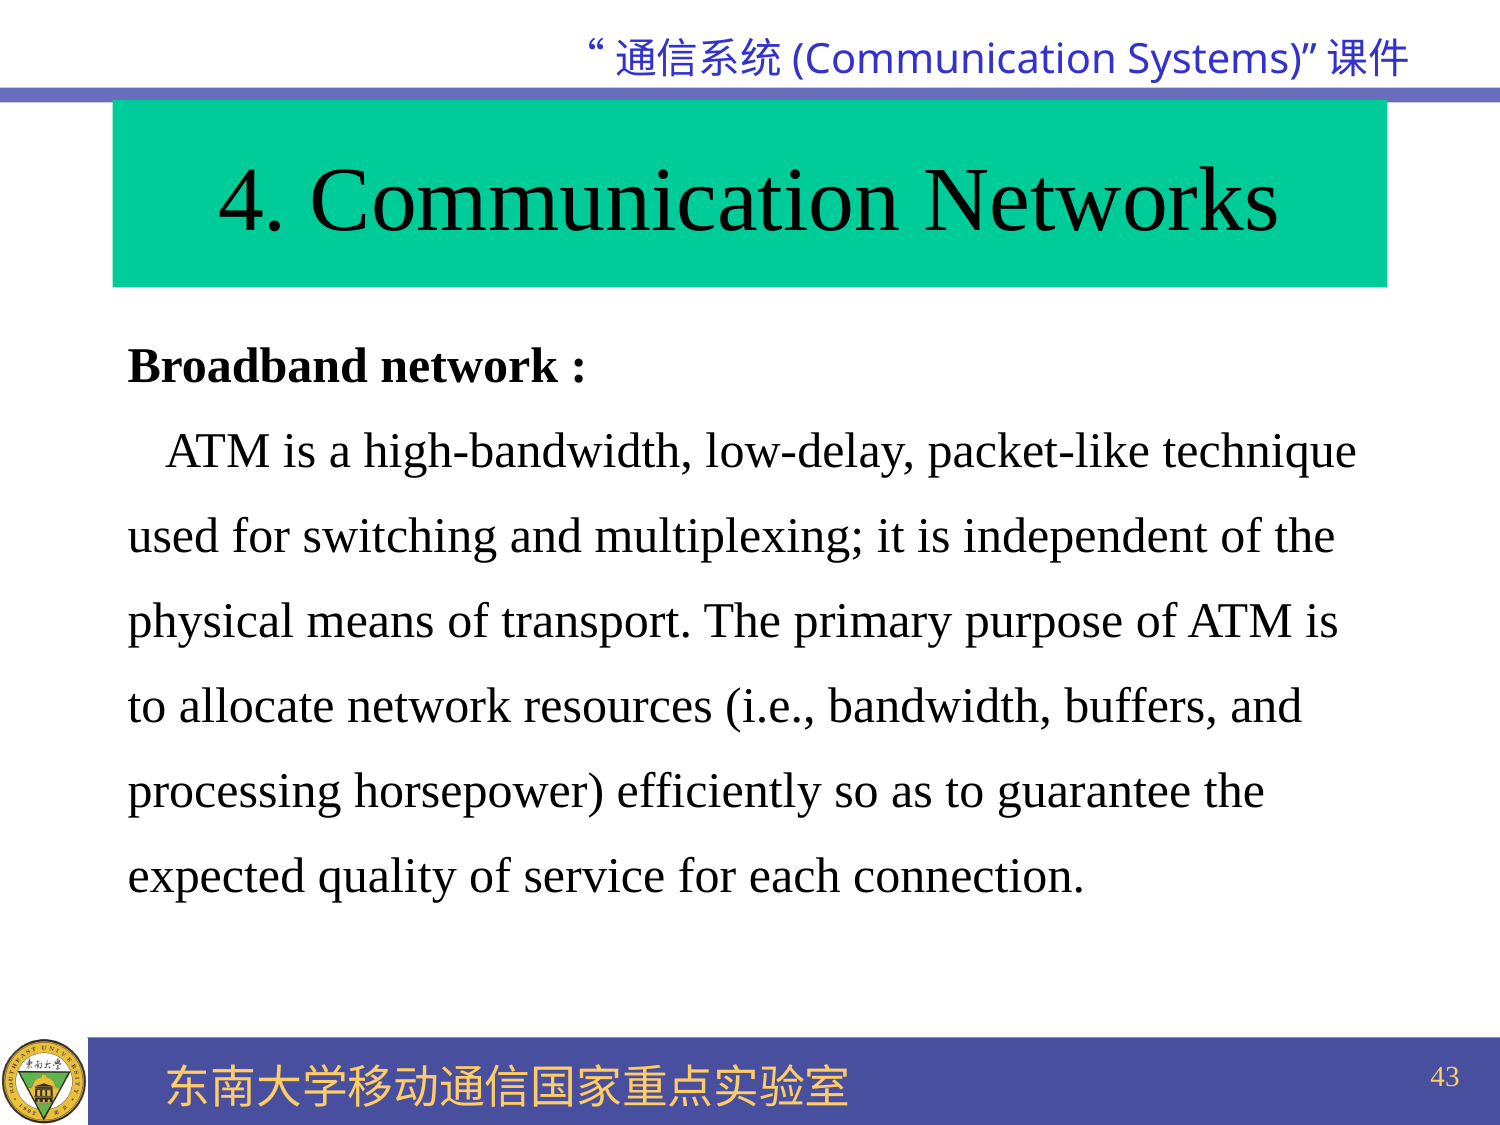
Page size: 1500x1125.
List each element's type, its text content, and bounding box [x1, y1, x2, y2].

title 4. Communication Networks [112, 99, 1388, 288]
picture [0, 1038, 88, 1125]
slide_number 43 [1299, 1050, 1475, 1125]
list Broadband network : ATM is a high-bandwidth, low-delay, packet-like technique used for switching and multiplexing; it is independent of the physical means of transport. The primary purpose of ATM is to allocate network resources (i.e., bandwidth, buffers, and processing horsepower) efficiently so as to guarantee the expected quality of service for each connection. [112, 324, 1388, 1000]
